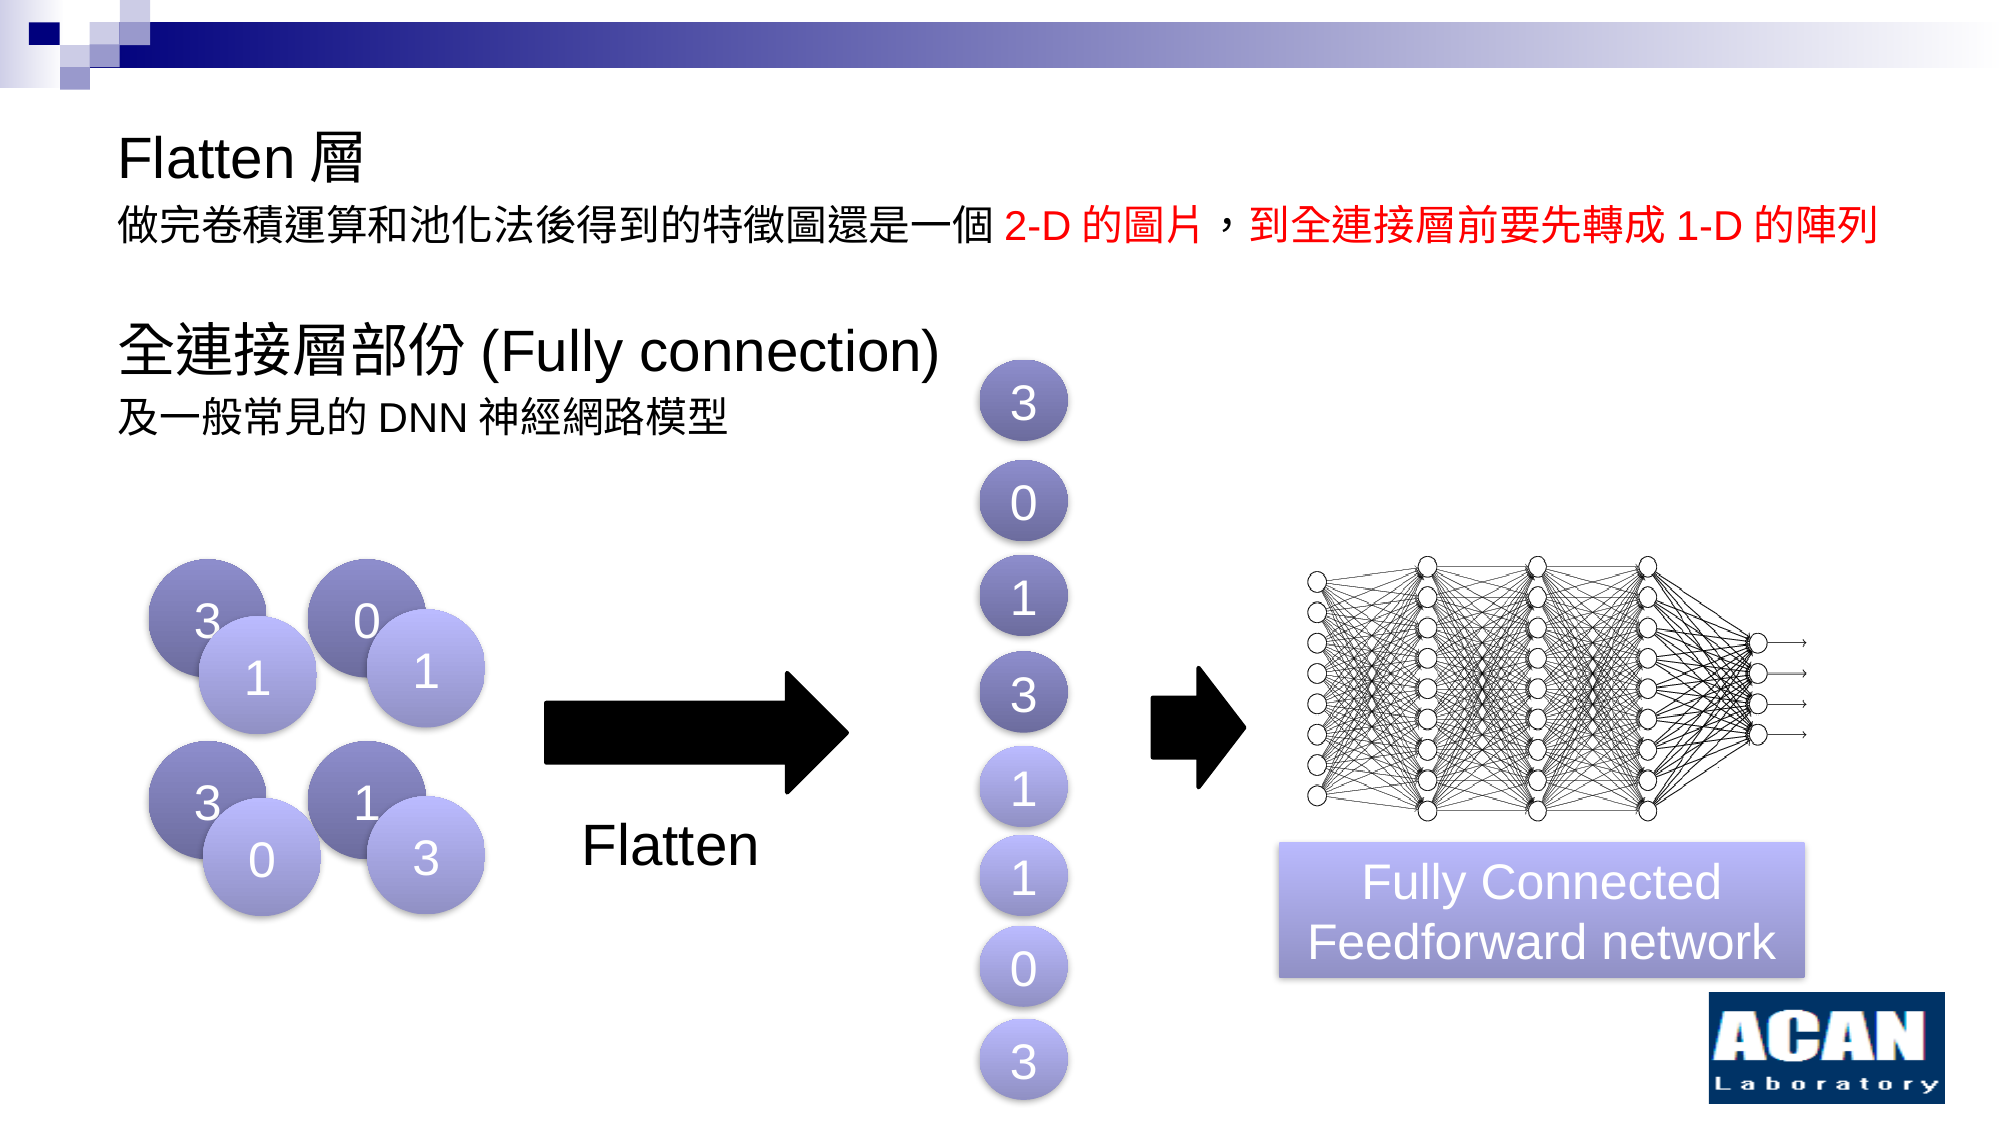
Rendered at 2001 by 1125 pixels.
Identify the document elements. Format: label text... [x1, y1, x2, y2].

text_box [544, 670, 849, 795]
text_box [1278, 548, 1823, 980]
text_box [148, 559, 486, 917]
list Flatten層 做完卷積運算和池化法後得到的特徵圖還是一個2-D的圖片，到全連接層前要先轉成1-D的陣列 全連接層部份(Fully connection) 及一般常見的DNN神經網路模型 [102, 112, 1903, 977]
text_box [979, 359, 1068, 1101]
text_box [1150, 665, 1247, 790]
text_box Flatten [558, 799, 783, 885]
